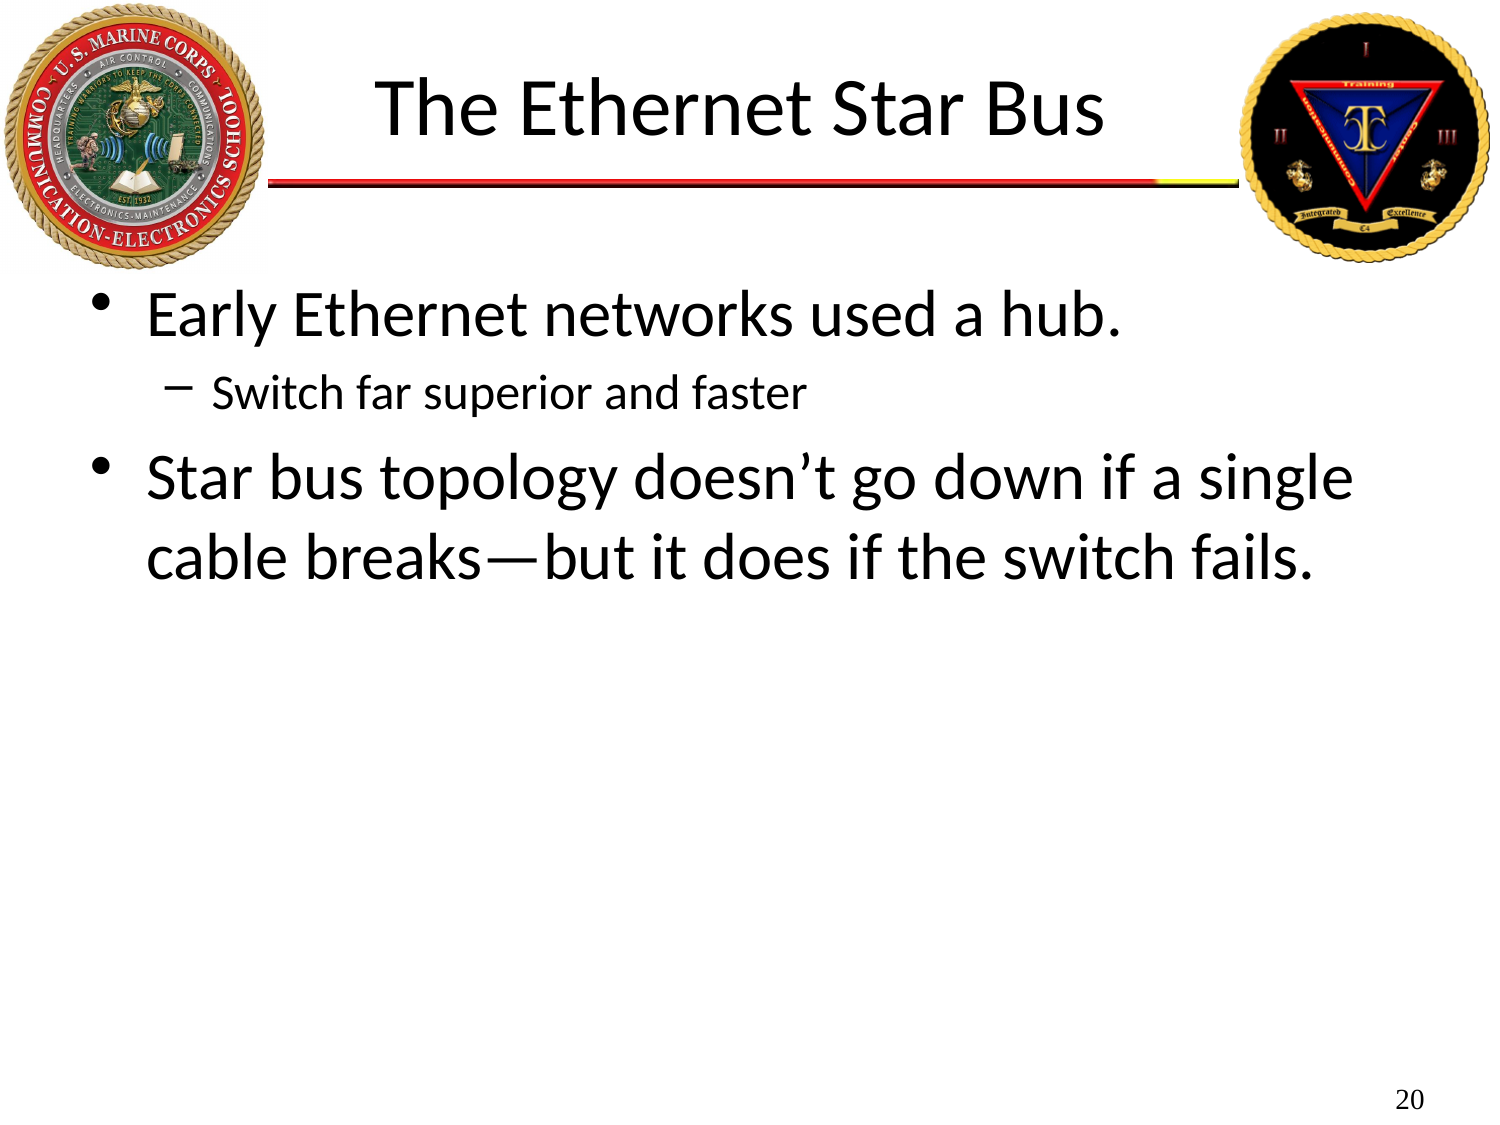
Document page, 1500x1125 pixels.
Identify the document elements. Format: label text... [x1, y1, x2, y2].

title The Ethernet Star Bus [75, 45, 1425, 233]
picture [1239, 12, 1490, 263]
list Early Ethernet networks used a hub. Switch far superior and faster Star bus topology doesn’t go down if a single cable breaks—but it does if the switch fails. [75, 262, 1425, 1005]
picture [0, 0, 268, 274]
